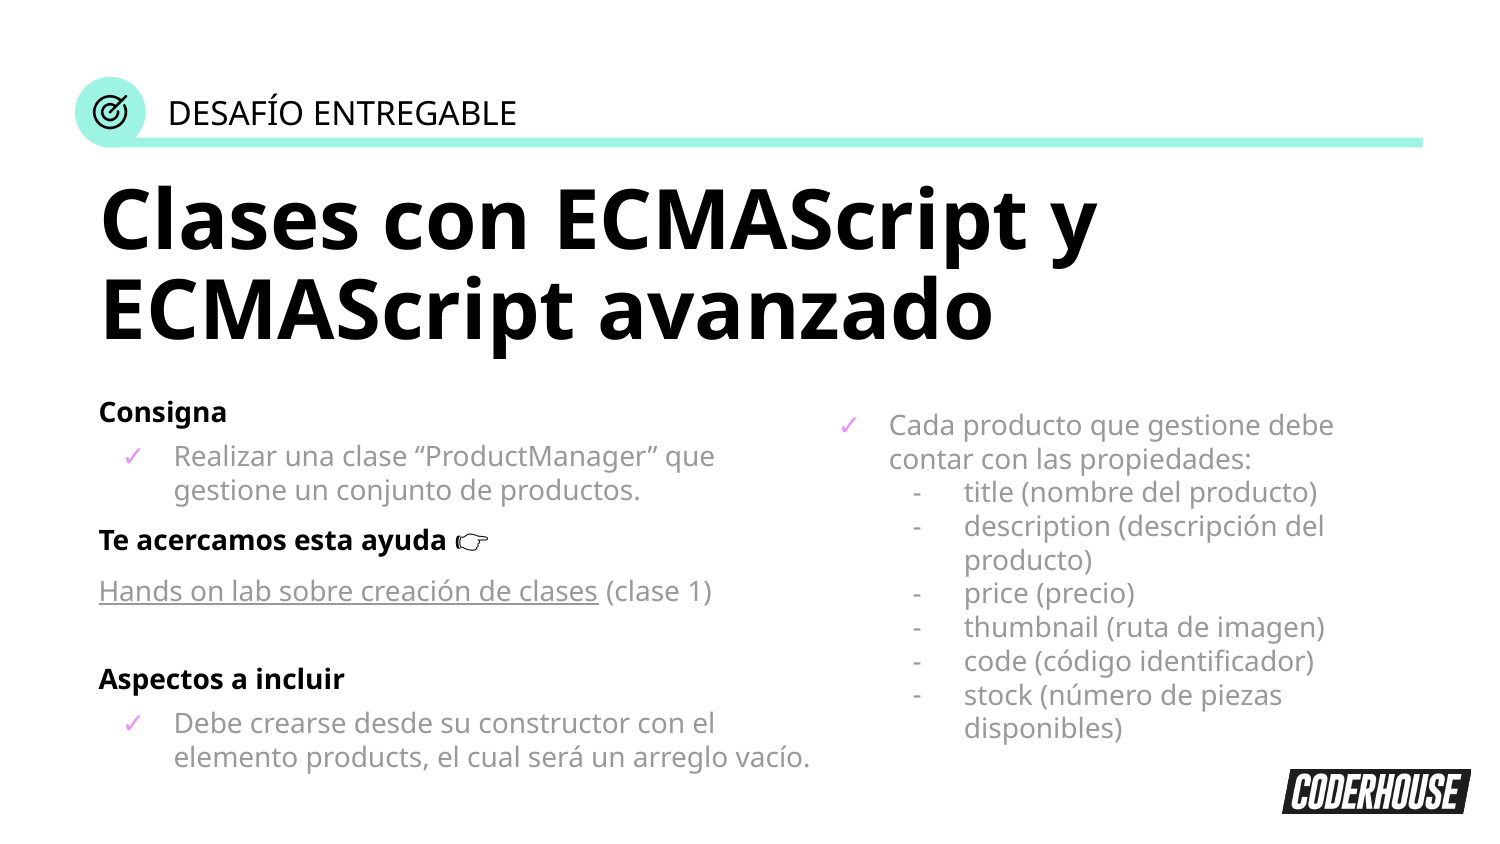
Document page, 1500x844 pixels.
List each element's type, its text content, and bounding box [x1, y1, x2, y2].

text_box [150, 137, 1423, 148]
text_box Consigna Realizar una clase “ProductManager” que gestione un conjunto de productos. Te acercamos esta ayuda 👉 Hands on lab sobre creación de clases (clase 1) Aspectos a incluir Debe crearse desde su constructor con el elemento products, el cual será un arreglo vacío. [83, 379, 828, 788]
text_box DESAFÍO ENTREGABLE [152, 76, 557, 137]
picture [1281, 769, 1471, 814]
text_box Cada producto que gestione debe contar con las propiedades: title (nombre del producto) description (descripción del producto) price (precio) thumbnail (ruta de imagen) code (código identificador) stock (número de piezas disponibles) [799, 392, 1429, 760]
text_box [74, 76, 146, 148]
text_box Clases con ECMAScript y ECMAScript avanzado [84, 162, 1404, 373]
